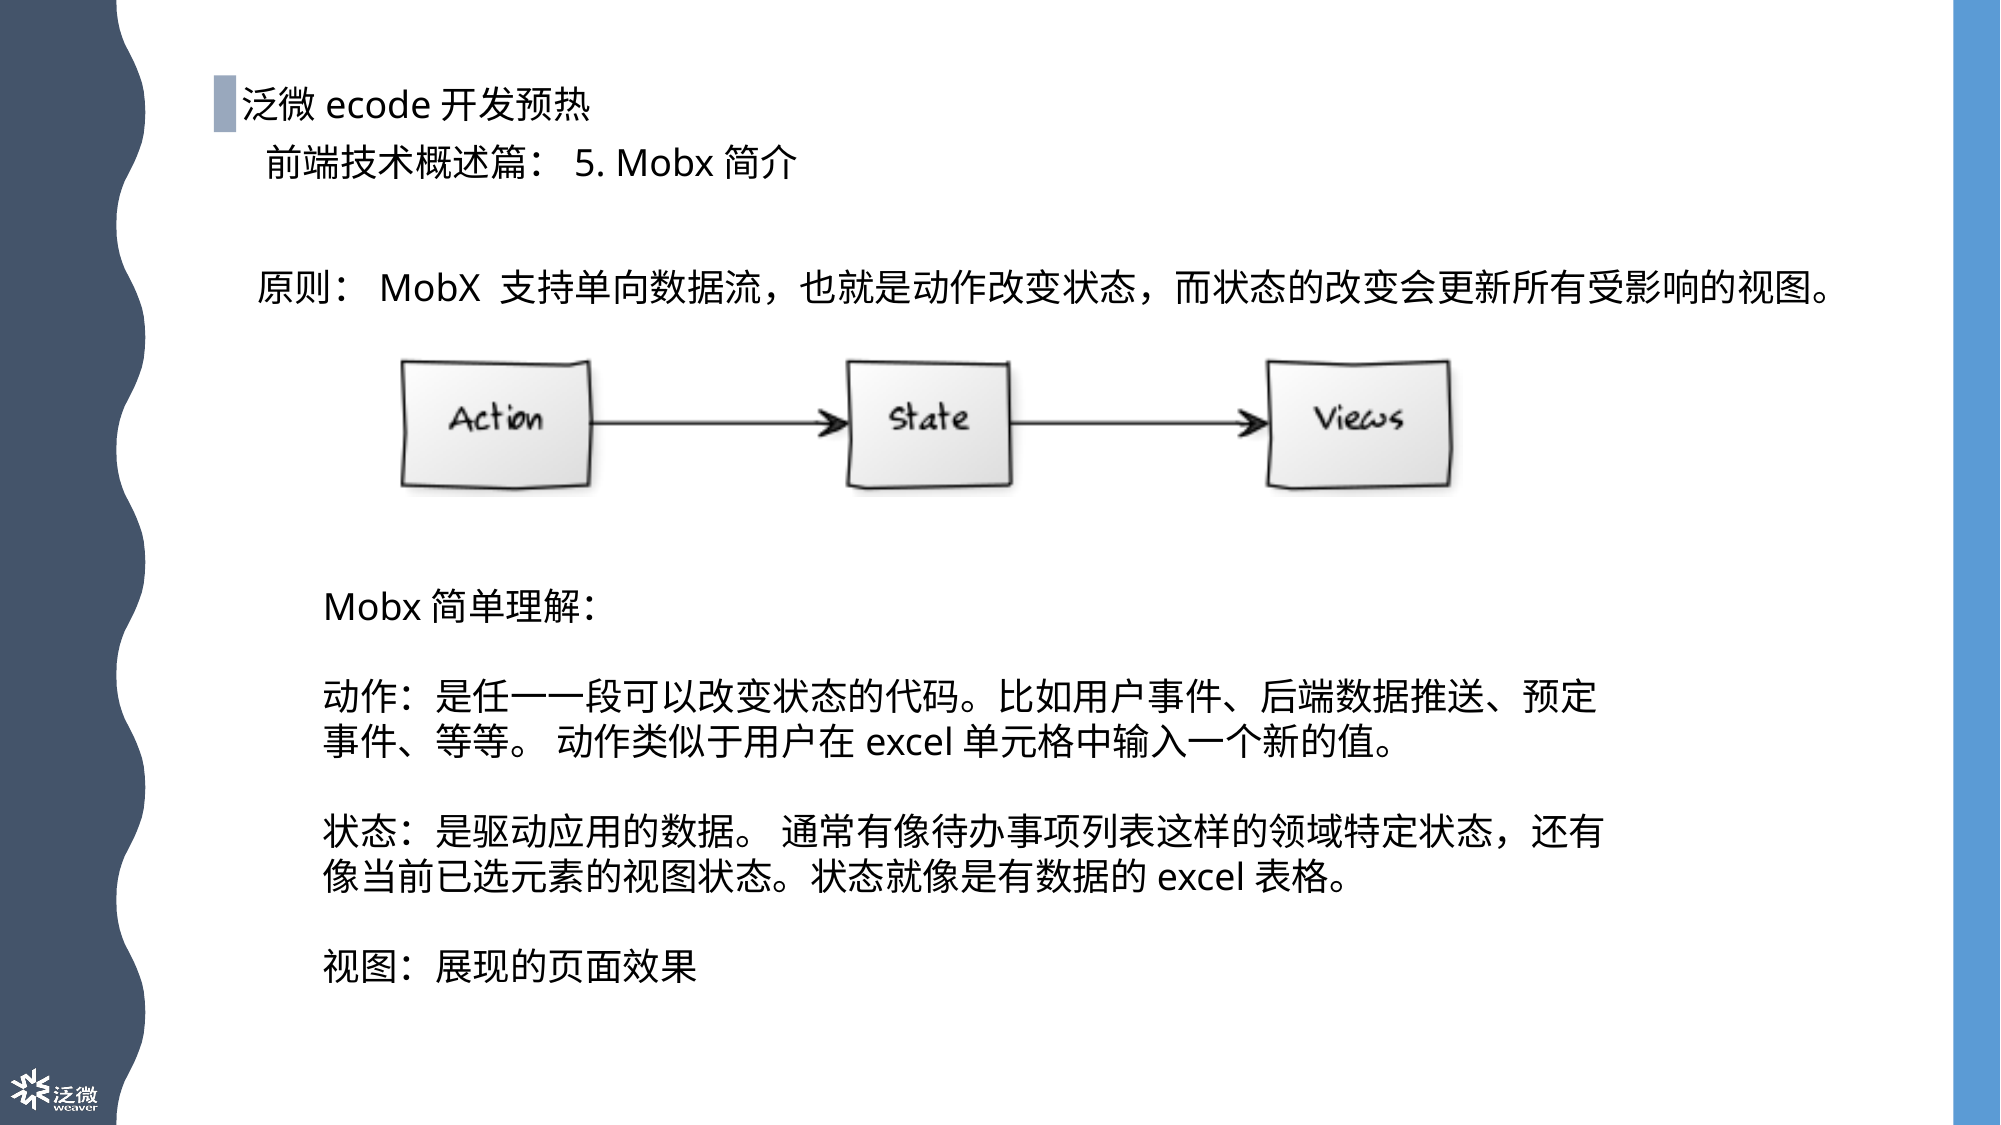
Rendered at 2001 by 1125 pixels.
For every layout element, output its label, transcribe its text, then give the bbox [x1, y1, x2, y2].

text_box [213, 74, 237, 133]
text_box Mobx简单理解： 动作：是任一一段可以改变状态的代码。比如用户事件、后端数据推送、预定事件、等等。 动作类似于用户在excel单元格中输入一个新的值。 状态：是驱动应用的数据。 通常有像待办事项列表这样的领域特定状态，还有像当前已选元素的视图状态。状态就像是有数据的excel表格。 视图：展现的页面效果 [308, 575, 1649, 996]
text_box 前端技术概述篇：5. Mobx简介 [250, 131, 1142, 192]
picture [0, 1065, 114, 1125]
text_box 原则：MobX 支持单向数据流，也就是动作改变状态，而状态的改变会更新所有受影响的视图。 [242, 257, 1865, 317]
picture [390, 352, 1463, 497]
text_box 泛微ecode开发预热 [237, 75, 602, 132]
